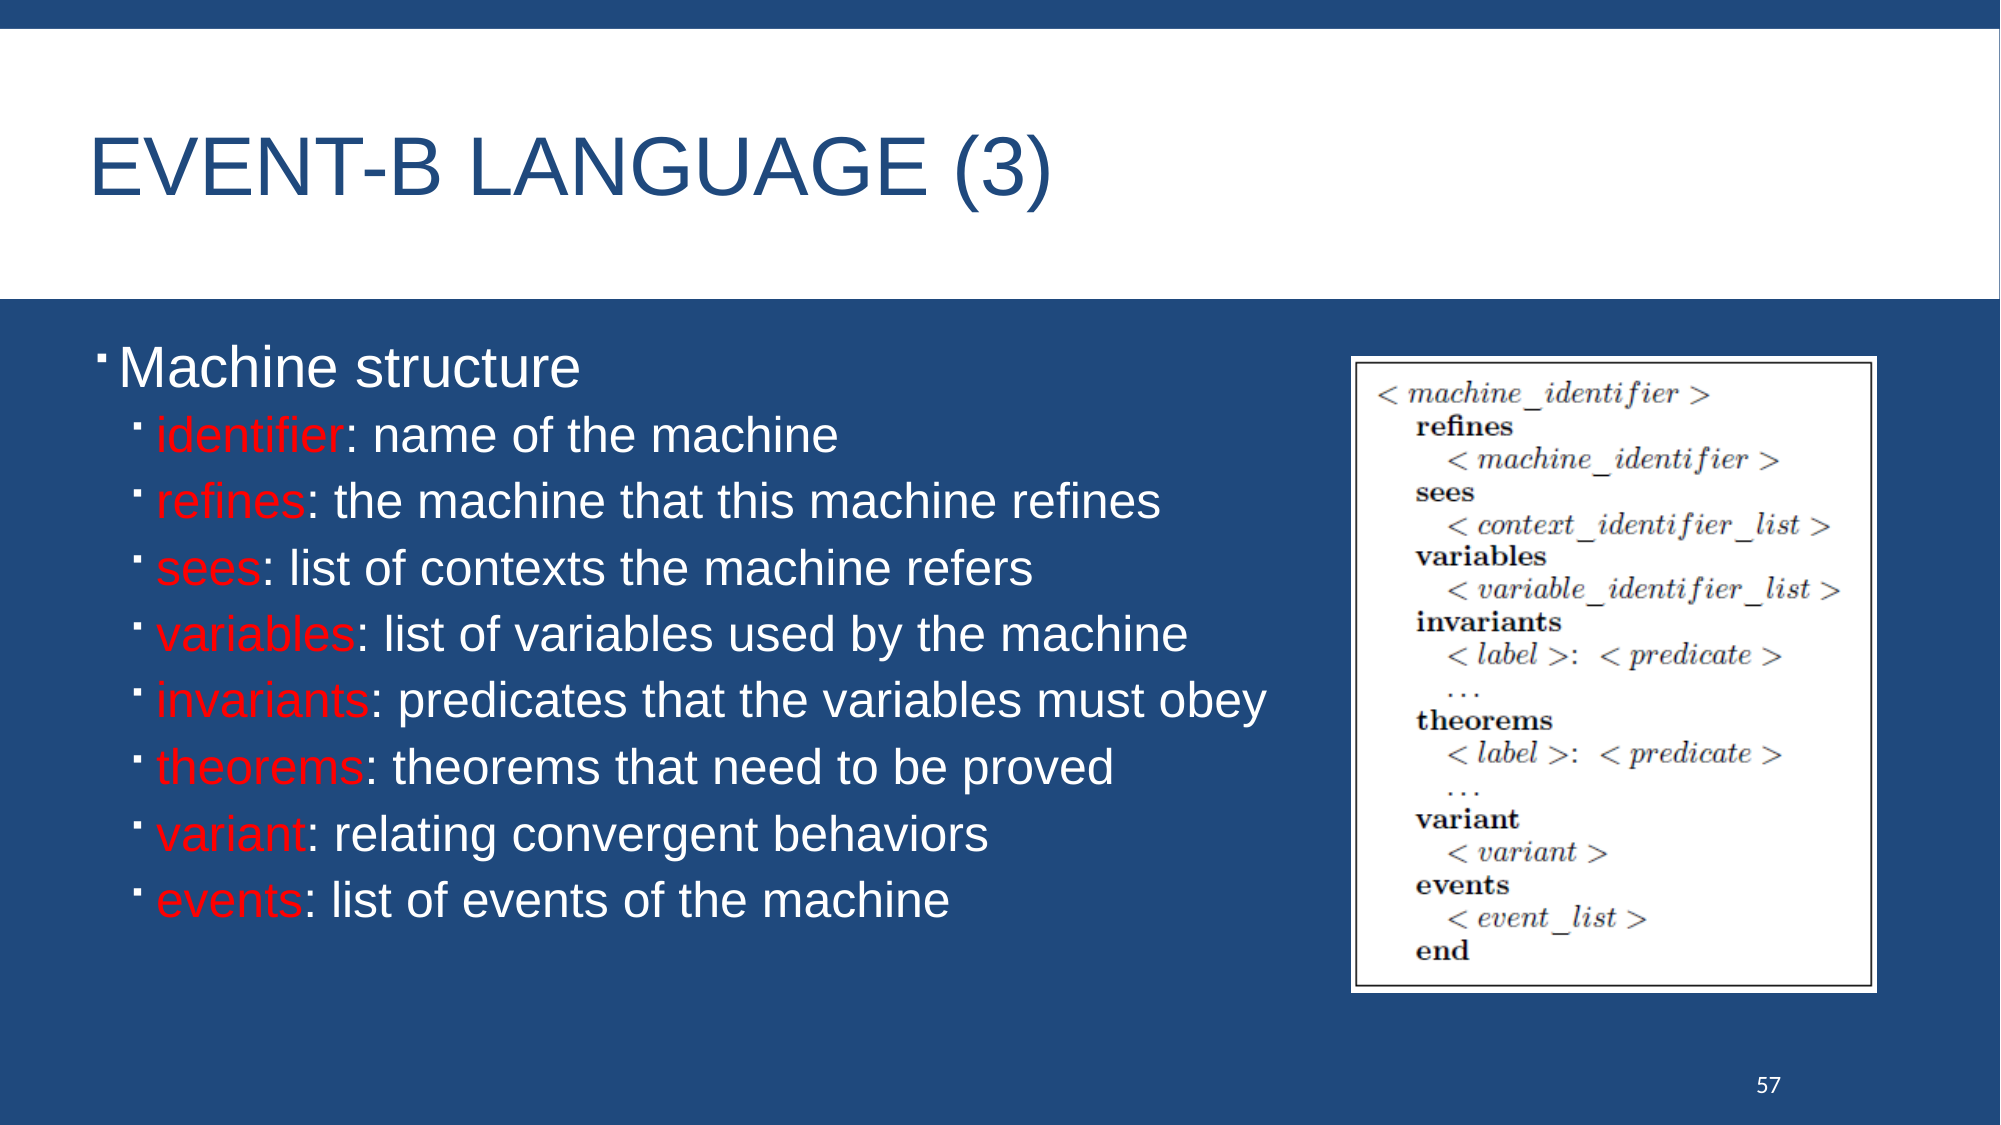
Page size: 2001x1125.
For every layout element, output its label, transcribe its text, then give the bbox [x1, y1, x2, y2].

list Machine structure identifier: name of the machine refines: the machine that this machine refines sees: list of contexts the machine refers variables: list of variables used by the machine invariants: predicates that the variables must obey theorems: theorems that need to be proved variant: relating convergent behaviors events: list of events of the machine [73, 329, 1924, 1020]
title Event-B language (3) [73, 46, 1924, 295]
picture [1351, 356, 1877, 994]
slide_number 57 [1748, 1053, 1924, 1114]
